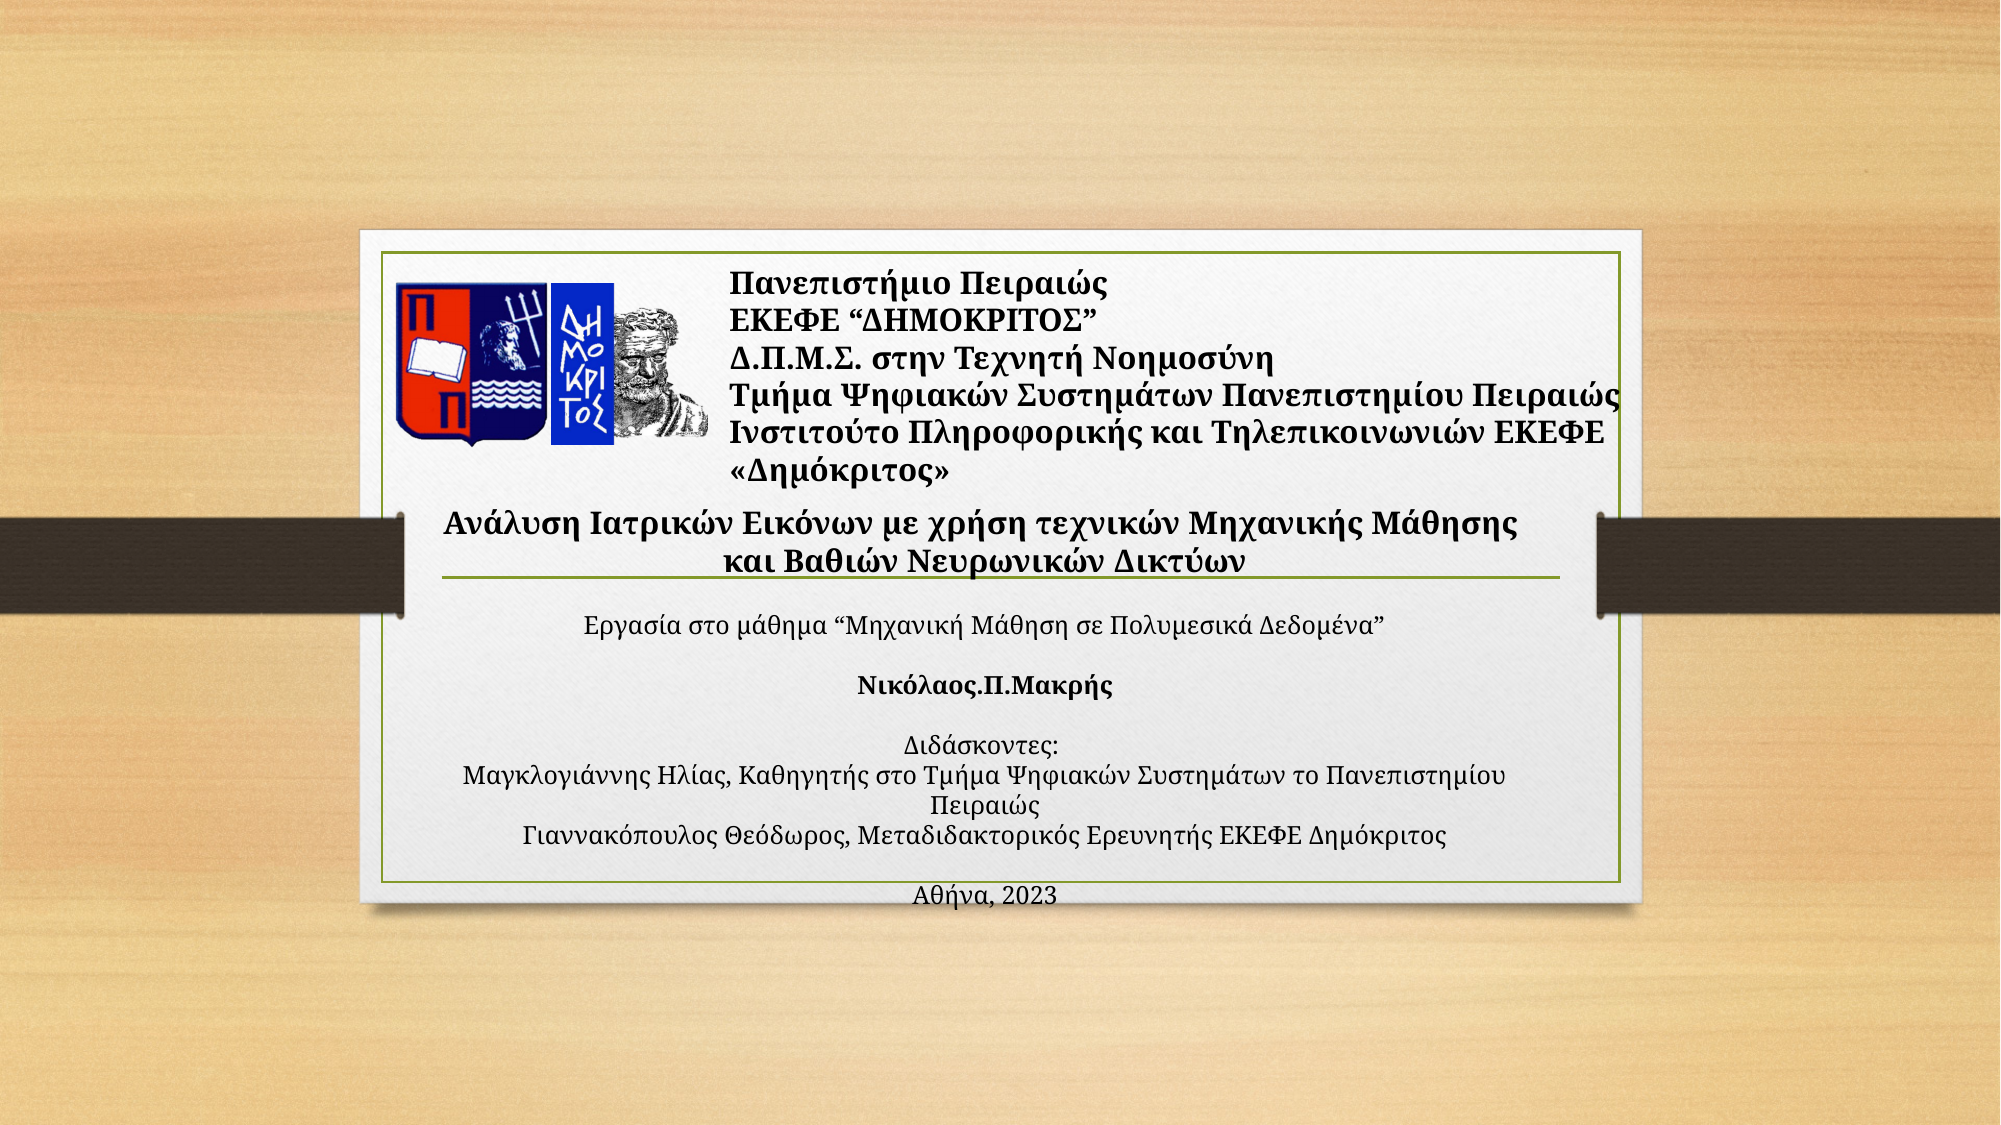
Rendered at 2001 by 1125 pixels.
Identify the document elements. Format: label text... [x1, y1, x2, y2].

text_box Πανεπιστήμιο Πειραιώς ΕΚΕΦΕ “ΔΗΜΟΚΡΙΤΟΣ” Δ.Π.Μ.Σ. στην Τεχνητή Νοημοσύνη Τμήμα Ψηφιακών Συστημάτων Πανεπιστημίου Πειραιώς Ινστιτούτο Πληροφορικής και Τηλεπικοινωνιών ΕΚΕΦΕ «Δημόκριτος» [714, 255, 1918, 495]
picture [0, 0, 2001, 1125]
text_box Εργασία στο μάθημα “Μηχανική Μάθηση σε Πολυμεσικά Δεδομένα” Νικόλαος.Π.Μακρής Διδάσκοντες: Μαγκλογιάννης Ηλίας, Καθηγητής στο Τμήμα Ψηφιακών Συστημάτων το Πανεπιστημίου Πειραιώς Γιαννακόπουλος Θεόδωρος, Μεταδιδακτορικός Ερευνητής ΕΚΕΦΕ Δημόκριτος Αθήνα, 2023 [405, 602, 1565, 917]
text_box Ανάλυση Ιατρικών Εικόνων με χρήση τεχνικών Μηχανικής Μάθησης και Βαθιών Νευρωνικών Δικτύων [197, 496, 1773, 587]
